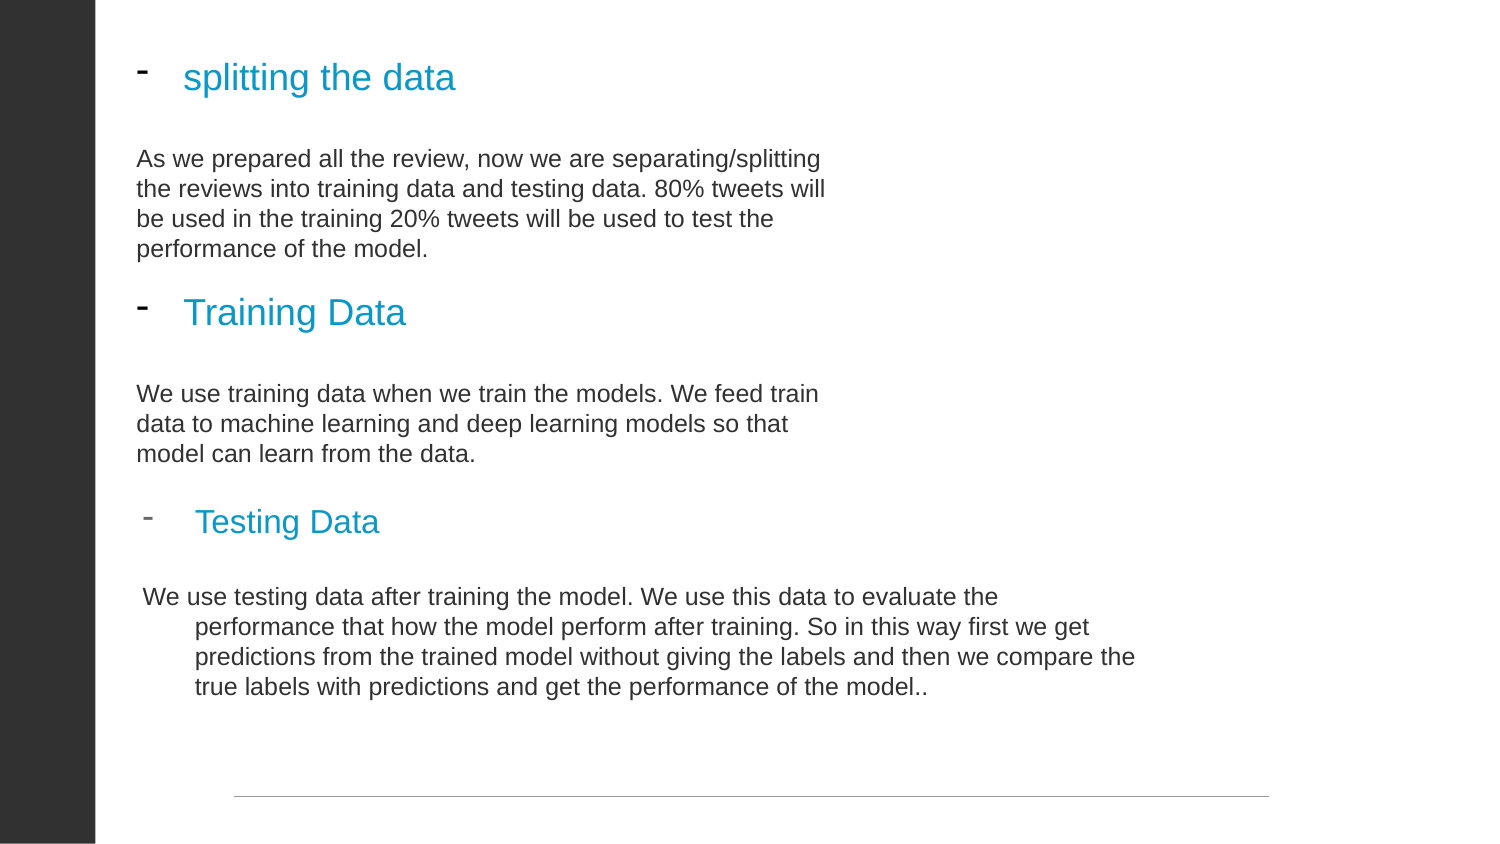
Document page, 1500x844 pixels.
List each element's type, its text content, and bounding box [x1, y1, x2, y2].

text_box splitting the data As we prepared all the review, now we are separating/splitting the reviews into training data and testing data. 80% tweets will be used in the training 20% tweets will be used to test the performance of the model. [121, 45, 872, 270]
text_box Training Data We use training data when we train the models. We feed train data to machine learning and deep learning models so that model can learn from the data. [121, 280, 872, 476]
subtitle Testing Data We use testing data after training the model. We use this data to evaluate the performance that how the model perform after training. So in this way first we get predictions from the trained model without giving the labels and then we compare the true labels with predictions and get the performance of the model.. [104, 485, 1154, 559]
